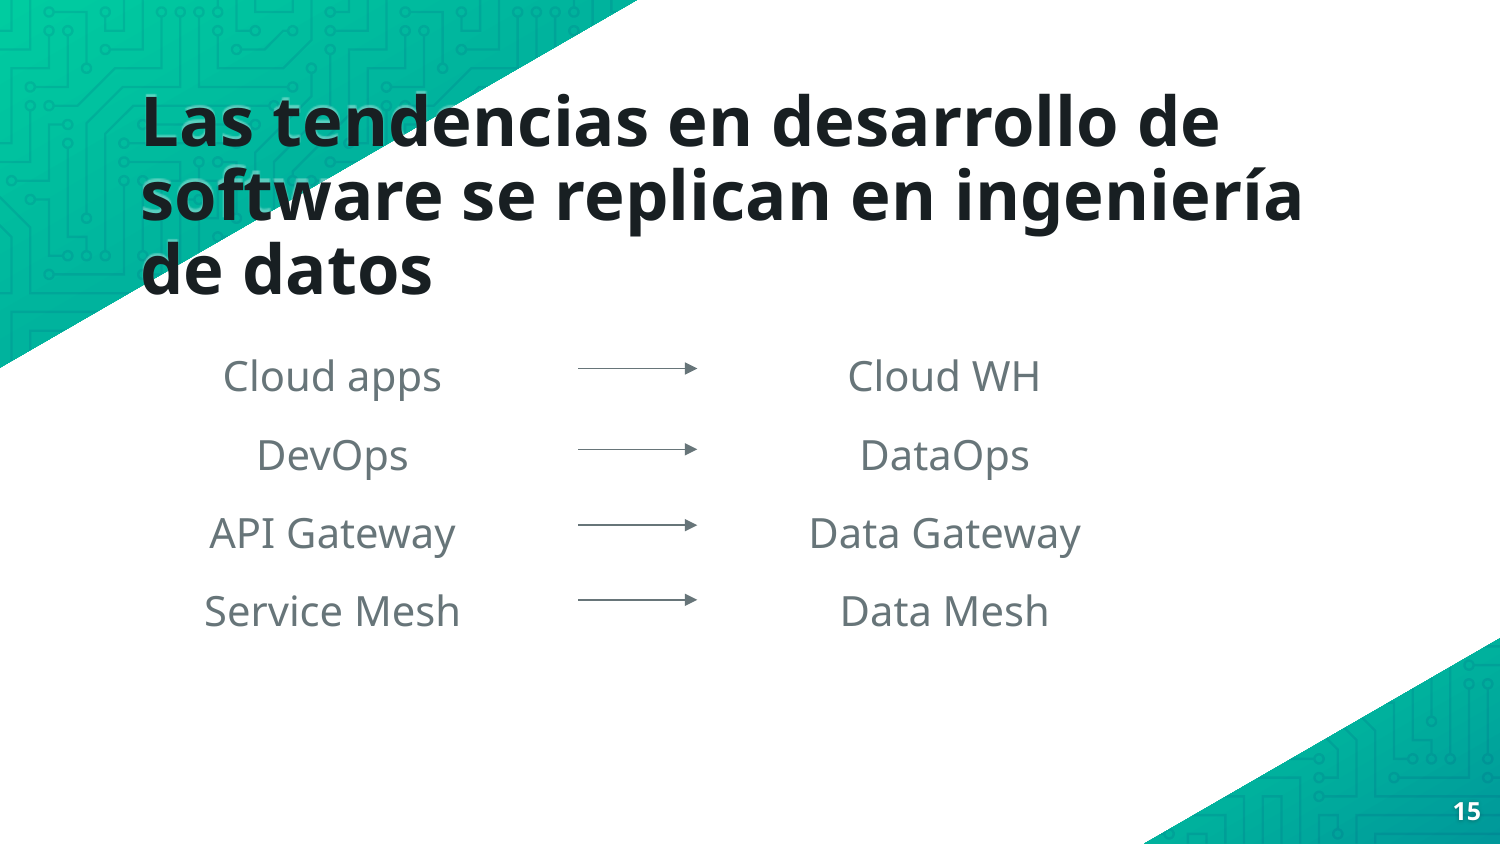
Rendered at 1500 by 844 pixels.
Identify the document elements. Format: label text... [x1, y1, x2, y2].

list Cloud WH DataOps Data Gateway Data Mesh [789, 342, 1100, 738]
list Cloud apps DevOps API Gateway Service Mesh [140, 342, 525, 738]
title Las tendencias en desarrollo de software se replican en ingeniería de datos [140, 87, 1360, 245]
slide_number ‹#› [1391, 779, 1482, 844]
